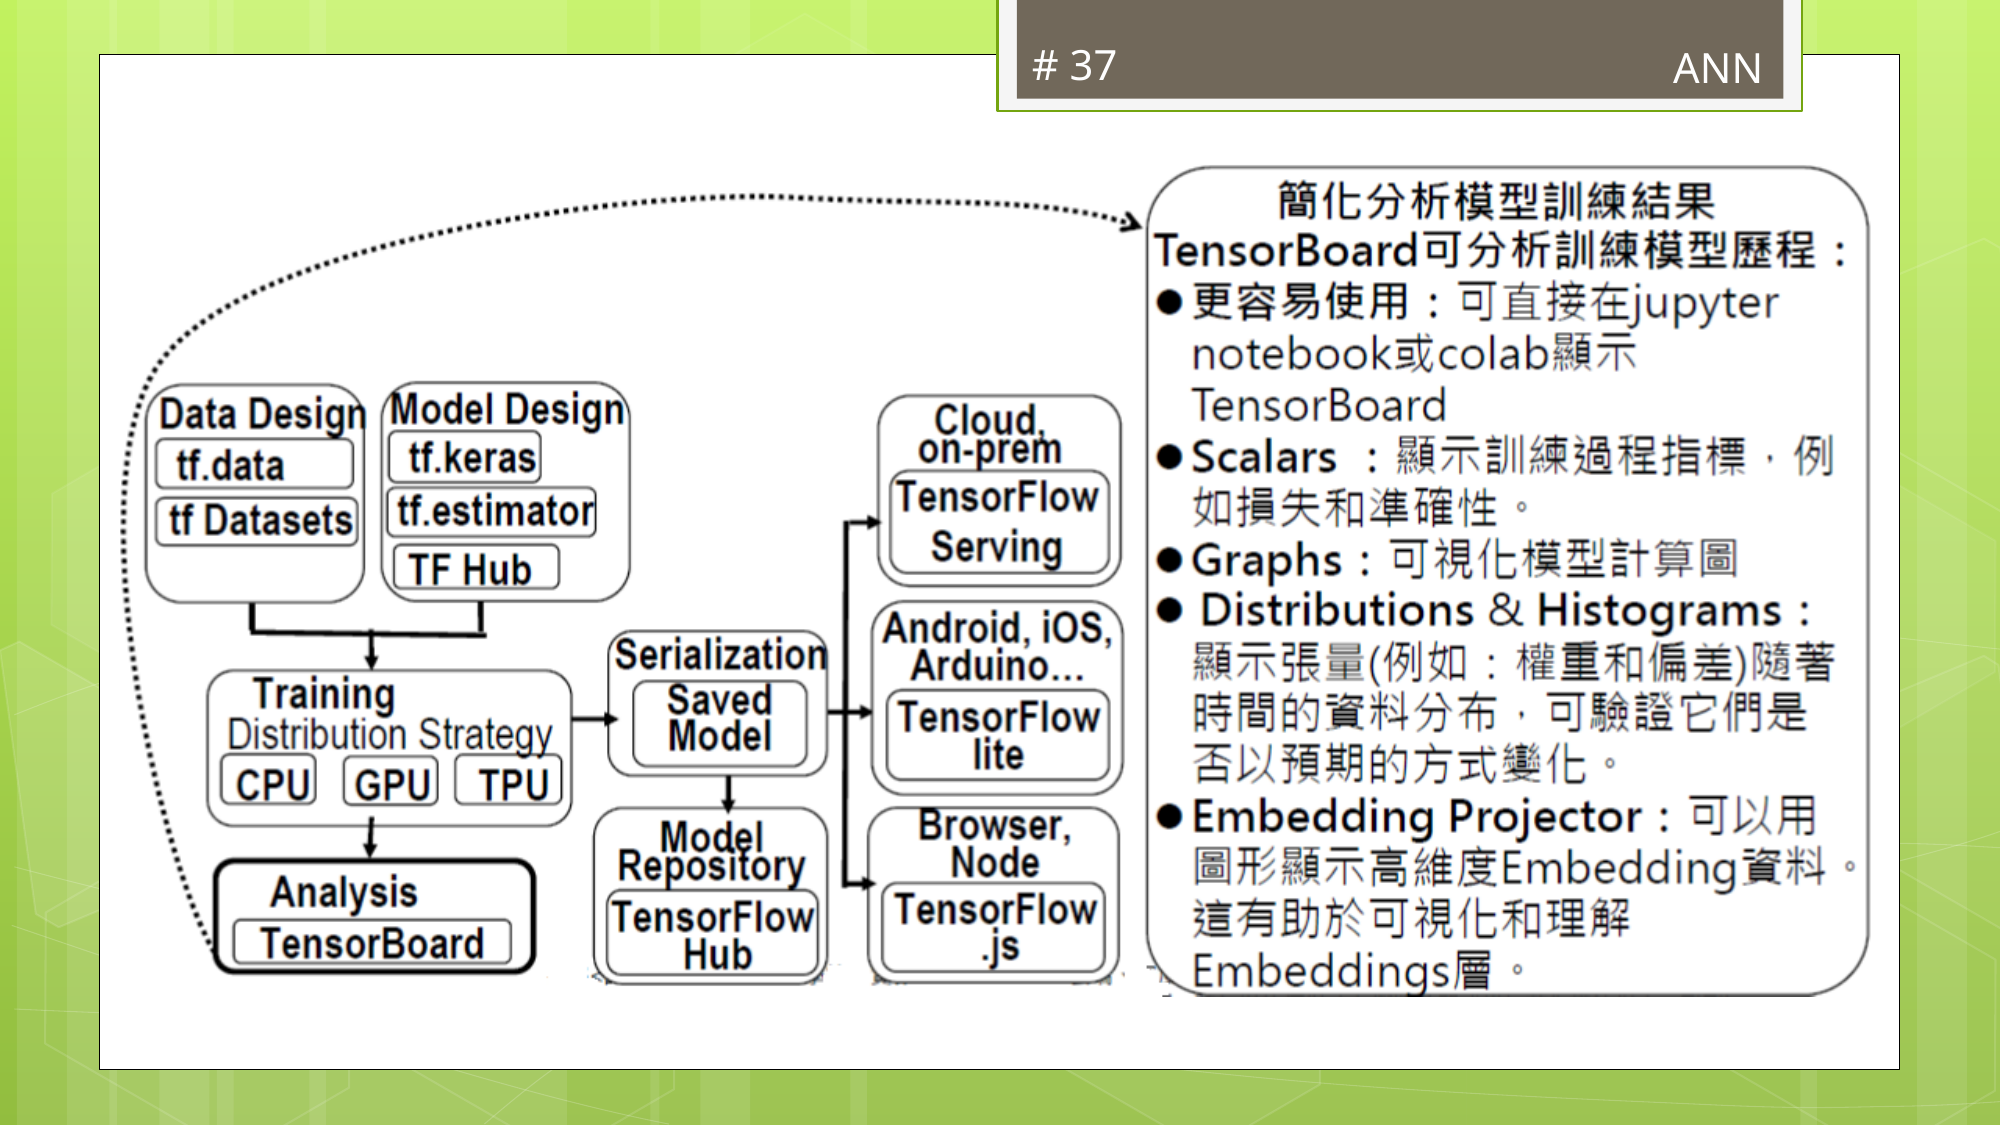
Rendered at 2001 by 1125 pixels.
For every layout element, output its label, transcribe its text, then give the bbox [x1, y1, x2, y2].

slide_number # 37 [1016, 36, 1309, 97]
slide_number ANN [1311, 36, 1779, 97]
picture [119, 127, 1880, 998]
